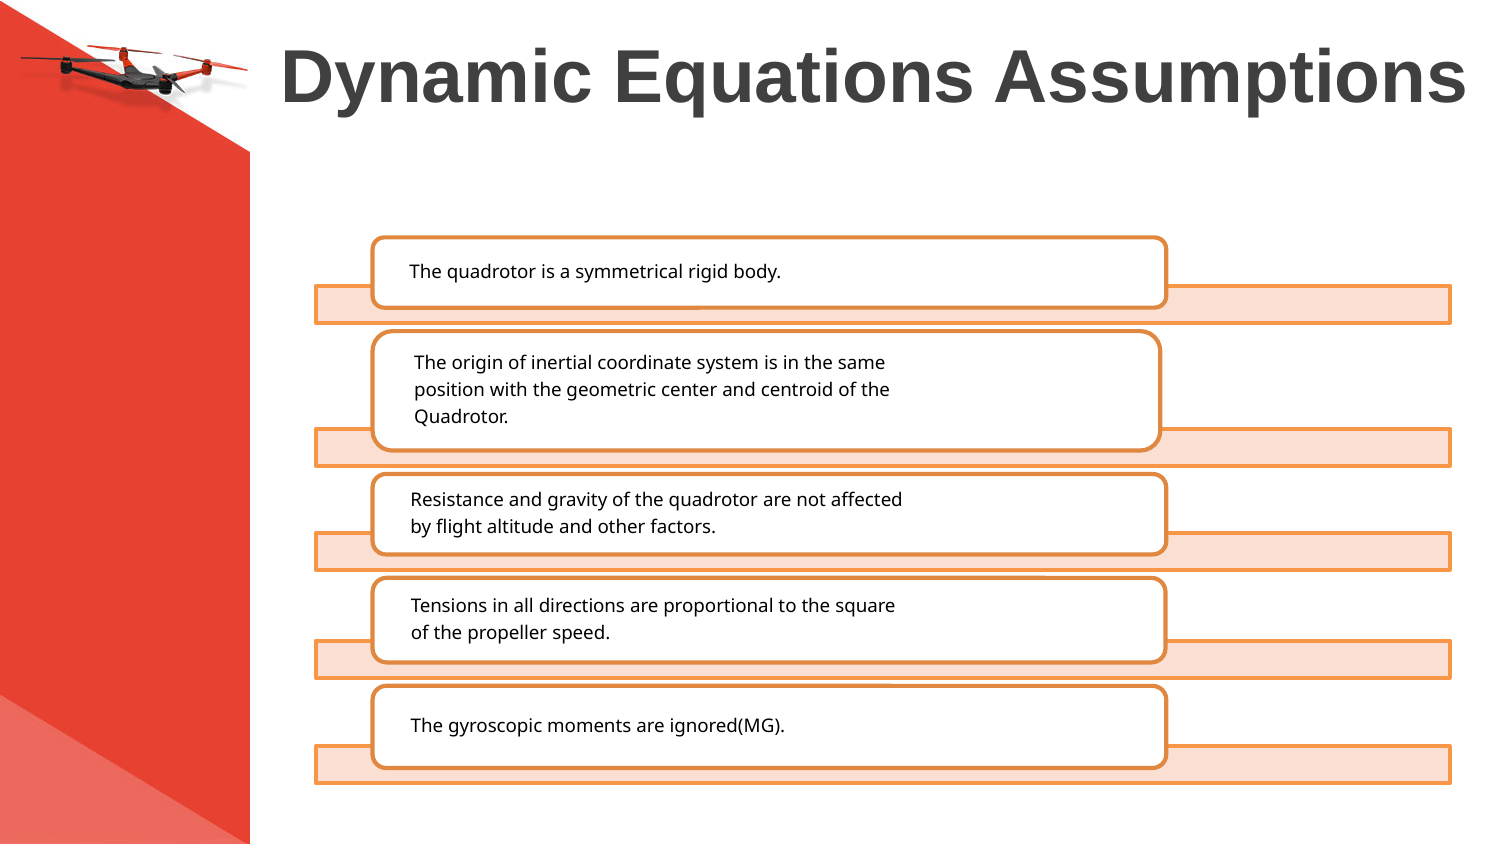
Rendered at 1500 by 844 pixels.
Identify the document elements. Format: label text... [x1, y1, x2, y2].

picture [0, 0, 1500, 844]
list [315, 208, 1450, 812]
title Dynamic Equations Assumptions [265, 0, 1500, 146]
